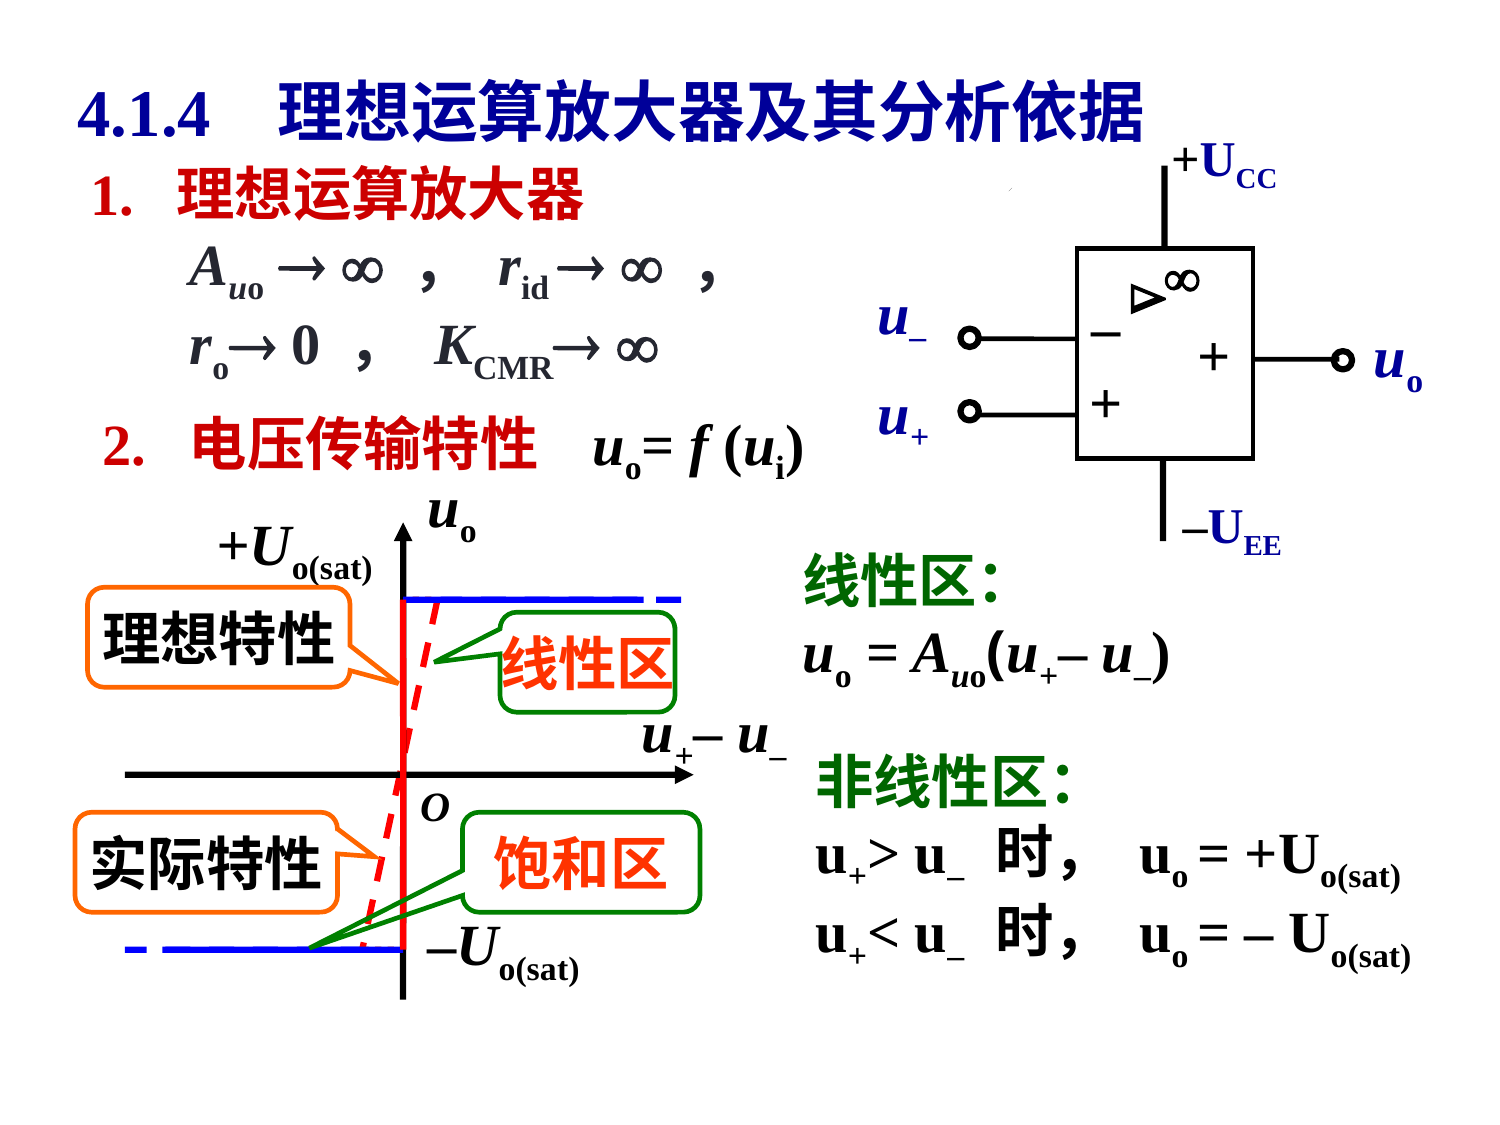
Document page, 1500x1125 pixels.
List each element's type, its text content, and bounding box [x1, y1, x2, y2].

subtitle 1. 理想运算放大器 [75, 149, 857, 238]
text_box 线性区： uo = Auo(u+– u–) [1041, 570, 1338, 702]
text_box Auo   ， rid   ， ro 0 ， KCMR  [174, 219, 850, 394]
text_box 非线性区： u+> u– 时， uo = +Uo(sat) u+< u– 时， uo = – Uo(sat) [1041, 737, 1436, 982]
title 4.1.4 理想运算放大器及其分析依据 [62, 62, 1288, 175]
text_box 理想特性 [87, 587, 119, 688]
text_box 2. 电压传输特性 uo= f (ui) [87, 399, 857, 495]
text_box 实际特性 [75, 812, 118, 913]
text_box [124, 461, 1038, 1000]
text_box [362, 959, 613, 986]
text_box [162, 599, 644, 950]
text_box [862, 118, 1500, 562]
